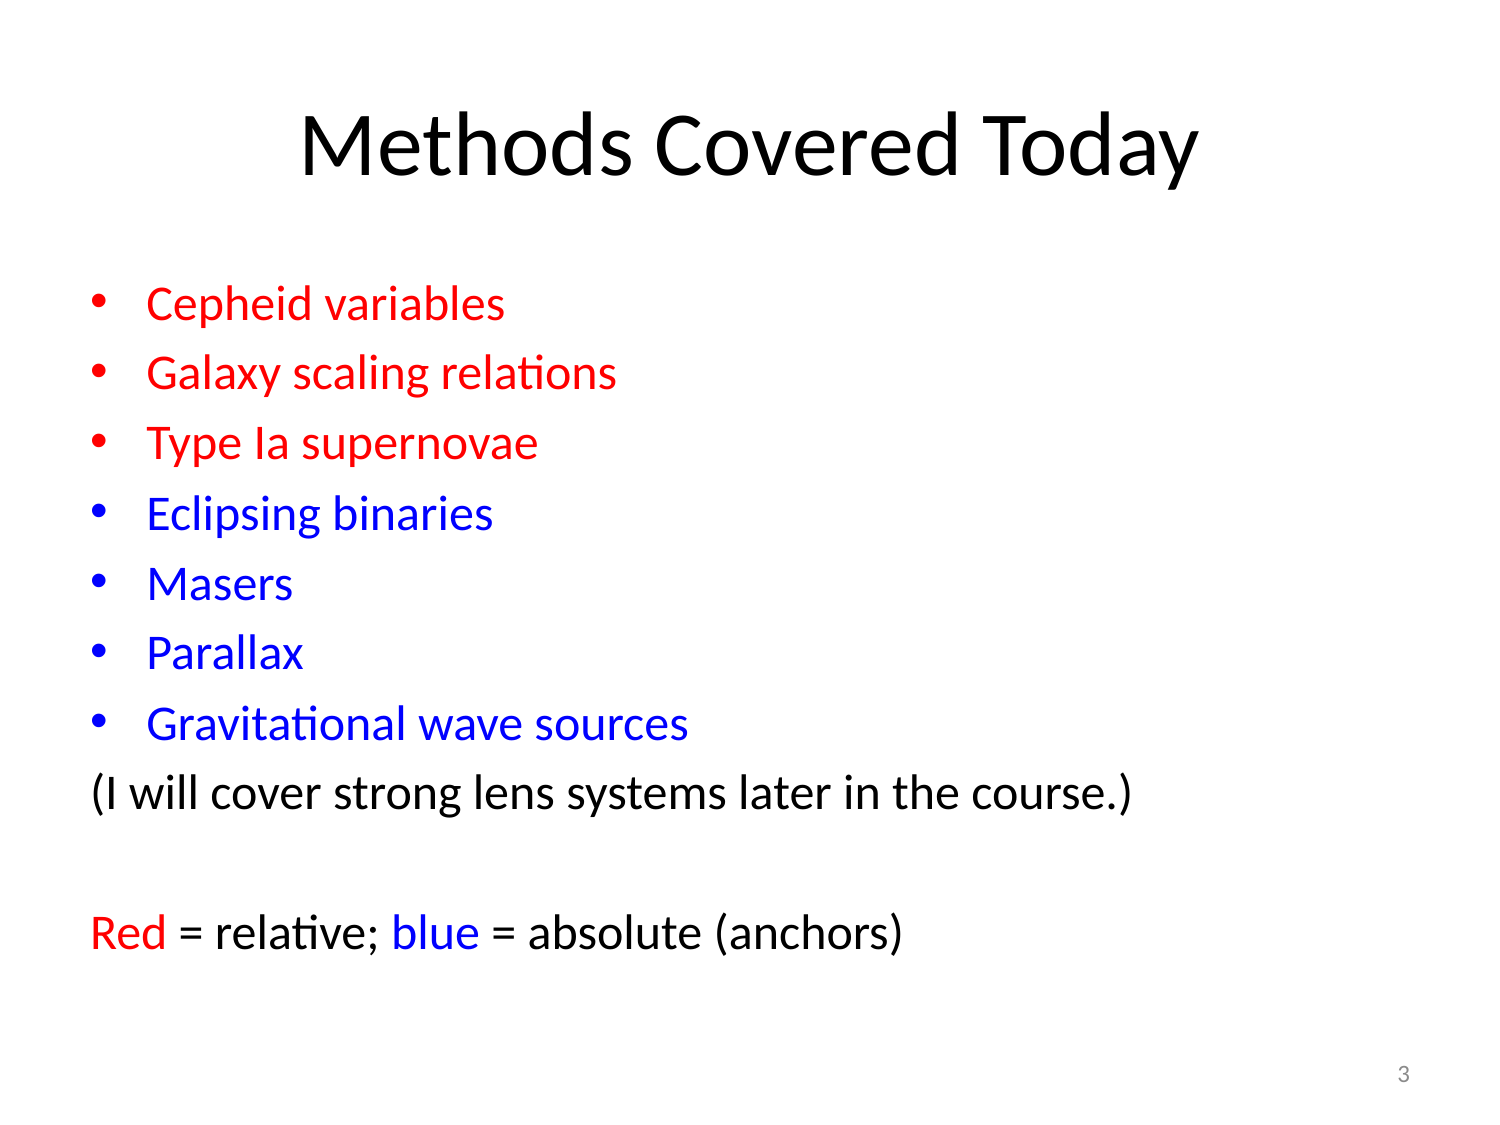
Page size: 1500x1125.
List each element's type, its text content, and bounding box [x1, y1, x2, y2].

slide_number 3 [1074, 1042, 1425, 1103]
list Cepheid variables Galaxy scaling relations Type Ia supernovae Eclipsing binaries Masers Parallax Gravitational wave sources (I will cover strong lens systems later in the course.) Red = relative; blue = absolute (anchors) [75, 262, 1425, 1005]
title Methods Covered Today [75, 45, 1425, 233]
